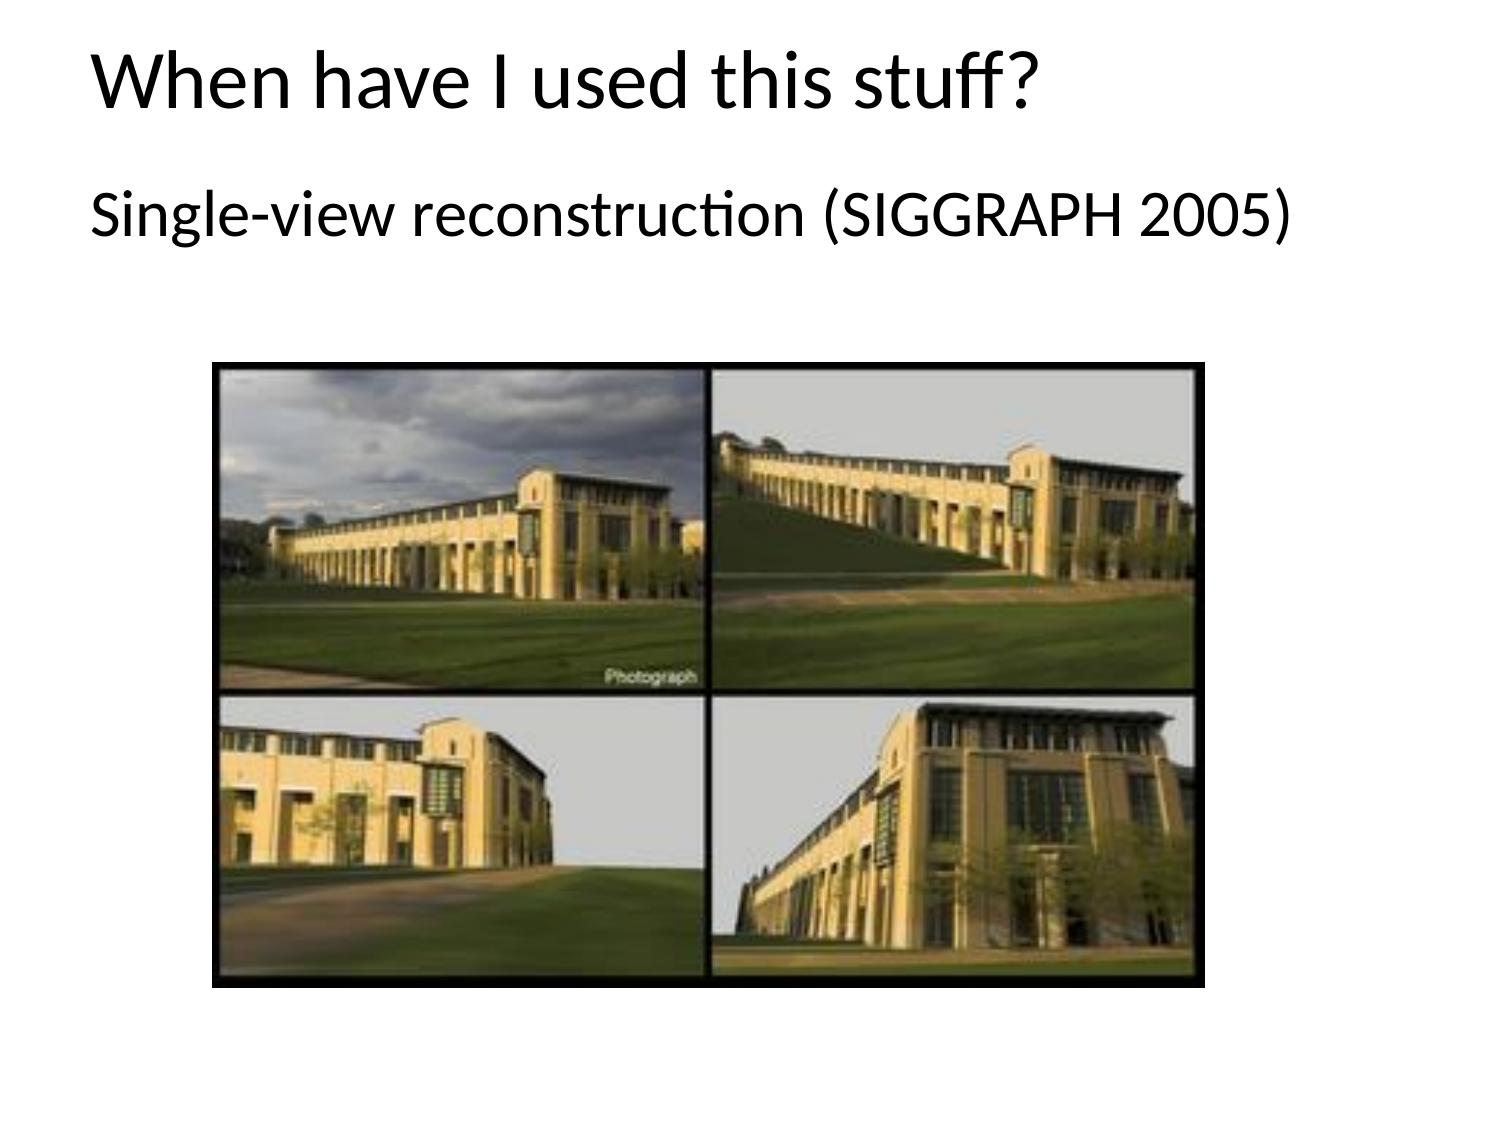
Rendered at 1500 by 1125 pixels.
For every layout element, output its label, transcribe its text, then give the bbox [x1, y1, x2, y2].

title When have I used this stuff? [74, 0, 1426, 151]
picture [212, 362, 1206, 988]
list Single-view reconstruction (SIGGRAPH 2005) [74, 162, 1426, 1006]
